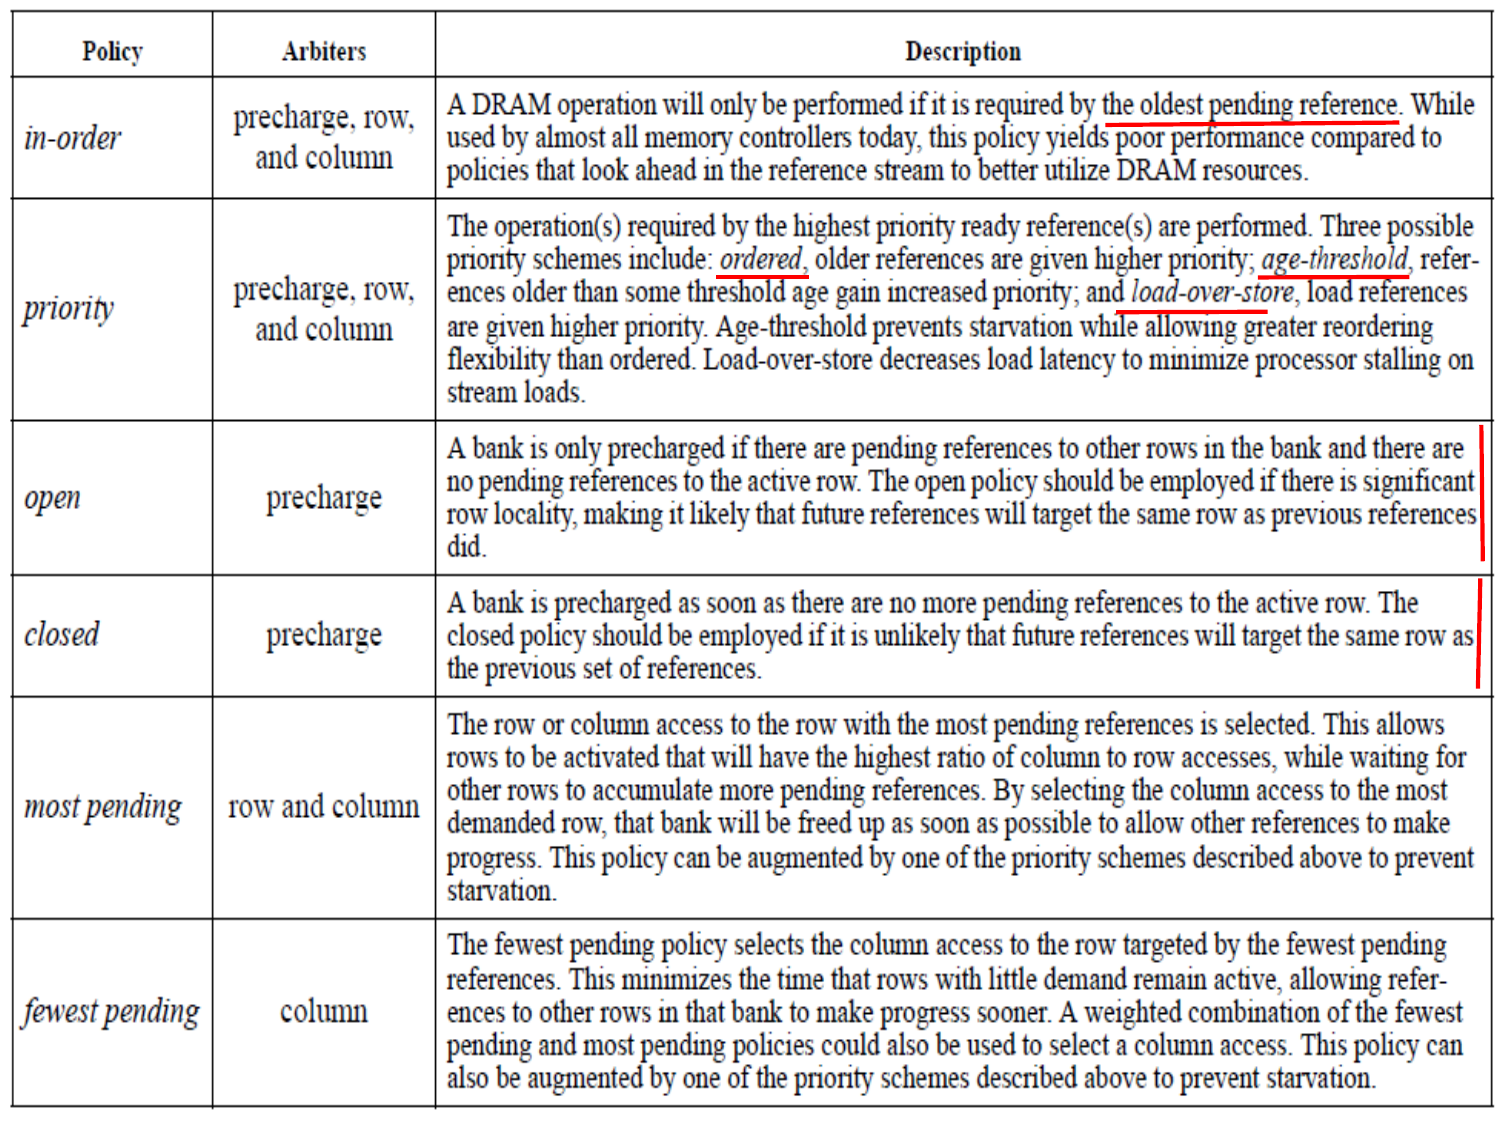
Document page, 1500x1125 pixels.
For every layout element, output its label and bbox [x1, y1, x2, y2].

text_box [1477, 578, 1481, 689]
picture [0, 0, 1500, 1125]
